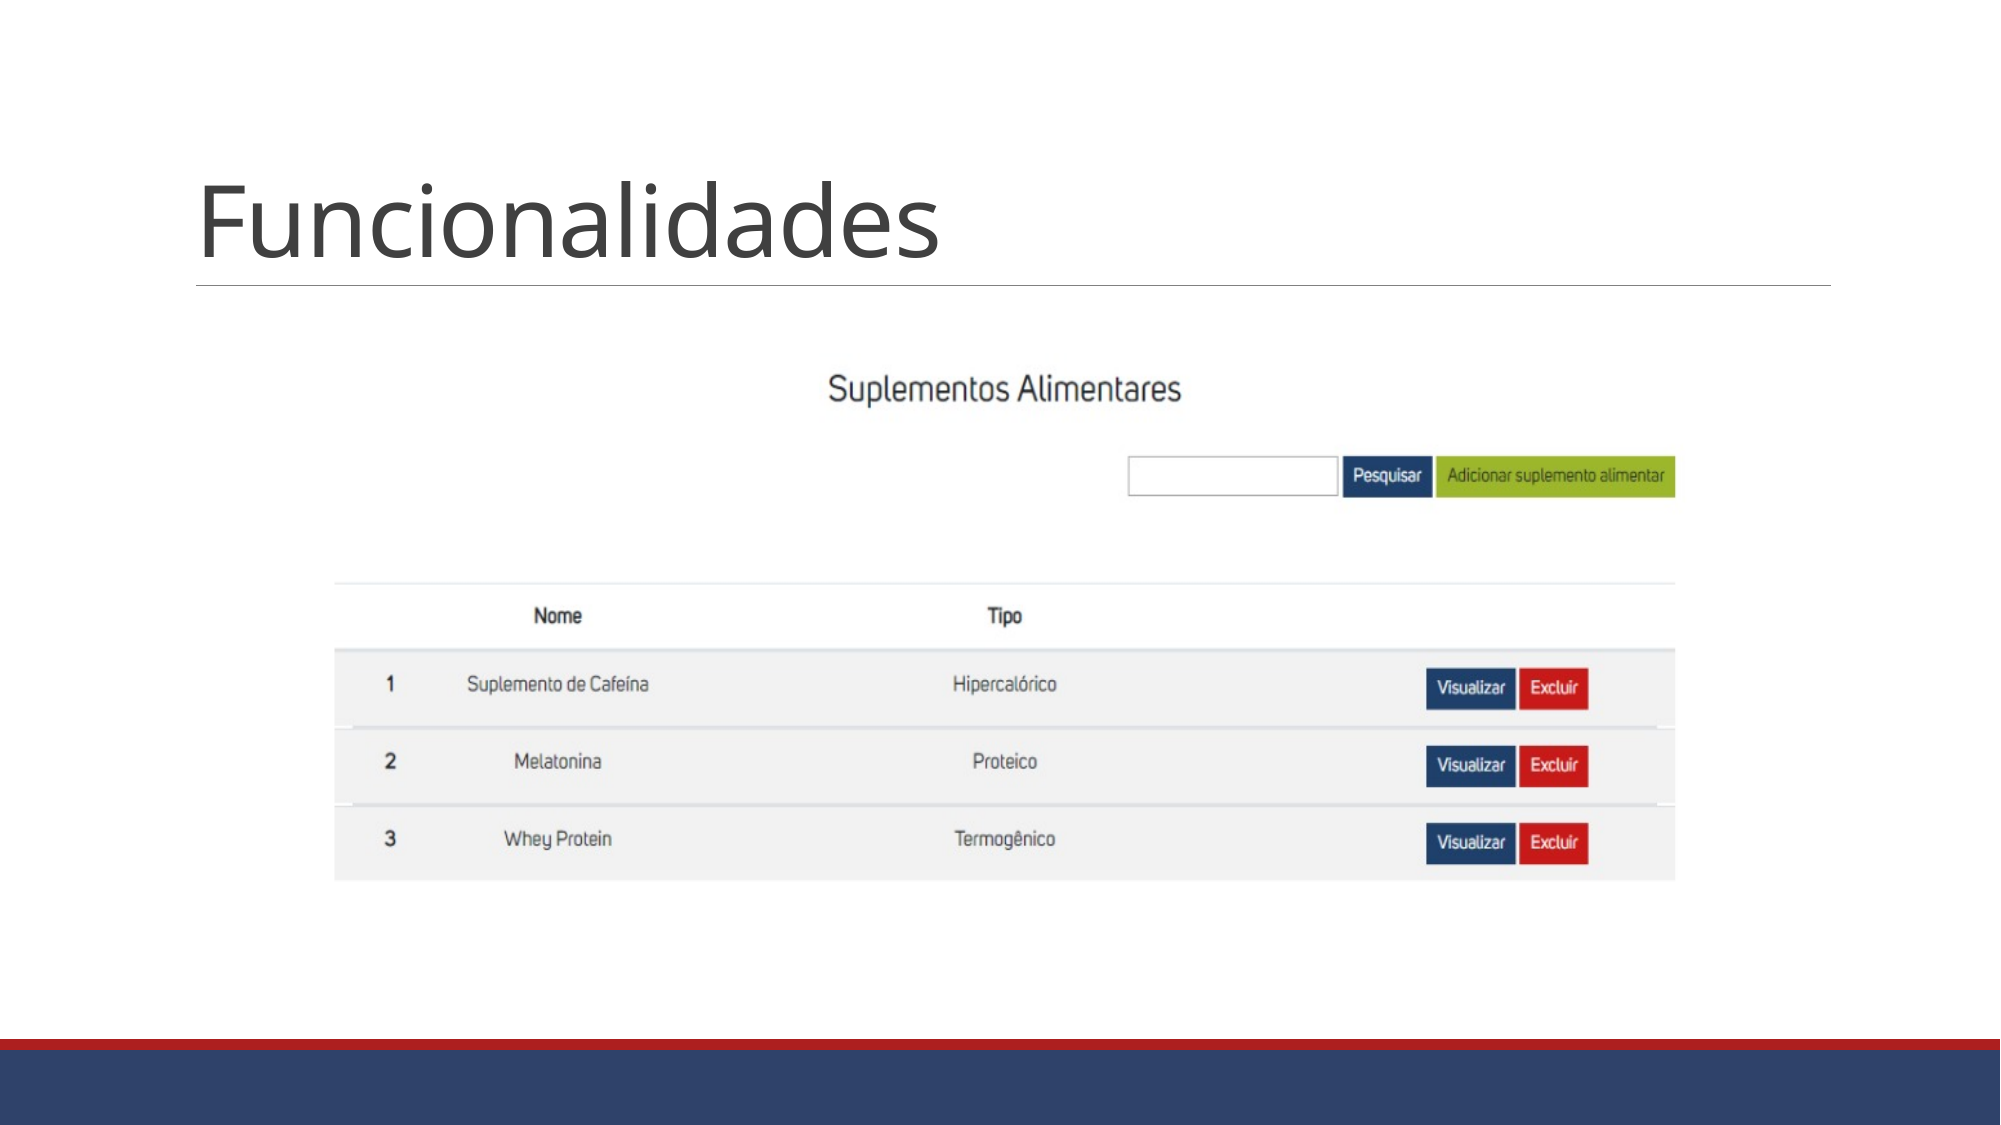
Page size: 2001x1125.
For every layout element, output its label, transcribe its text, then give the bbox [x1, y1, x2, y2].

title Funcionalidades [180, 47, 1830, 285]
picture [179, 308, 1831, 957]
